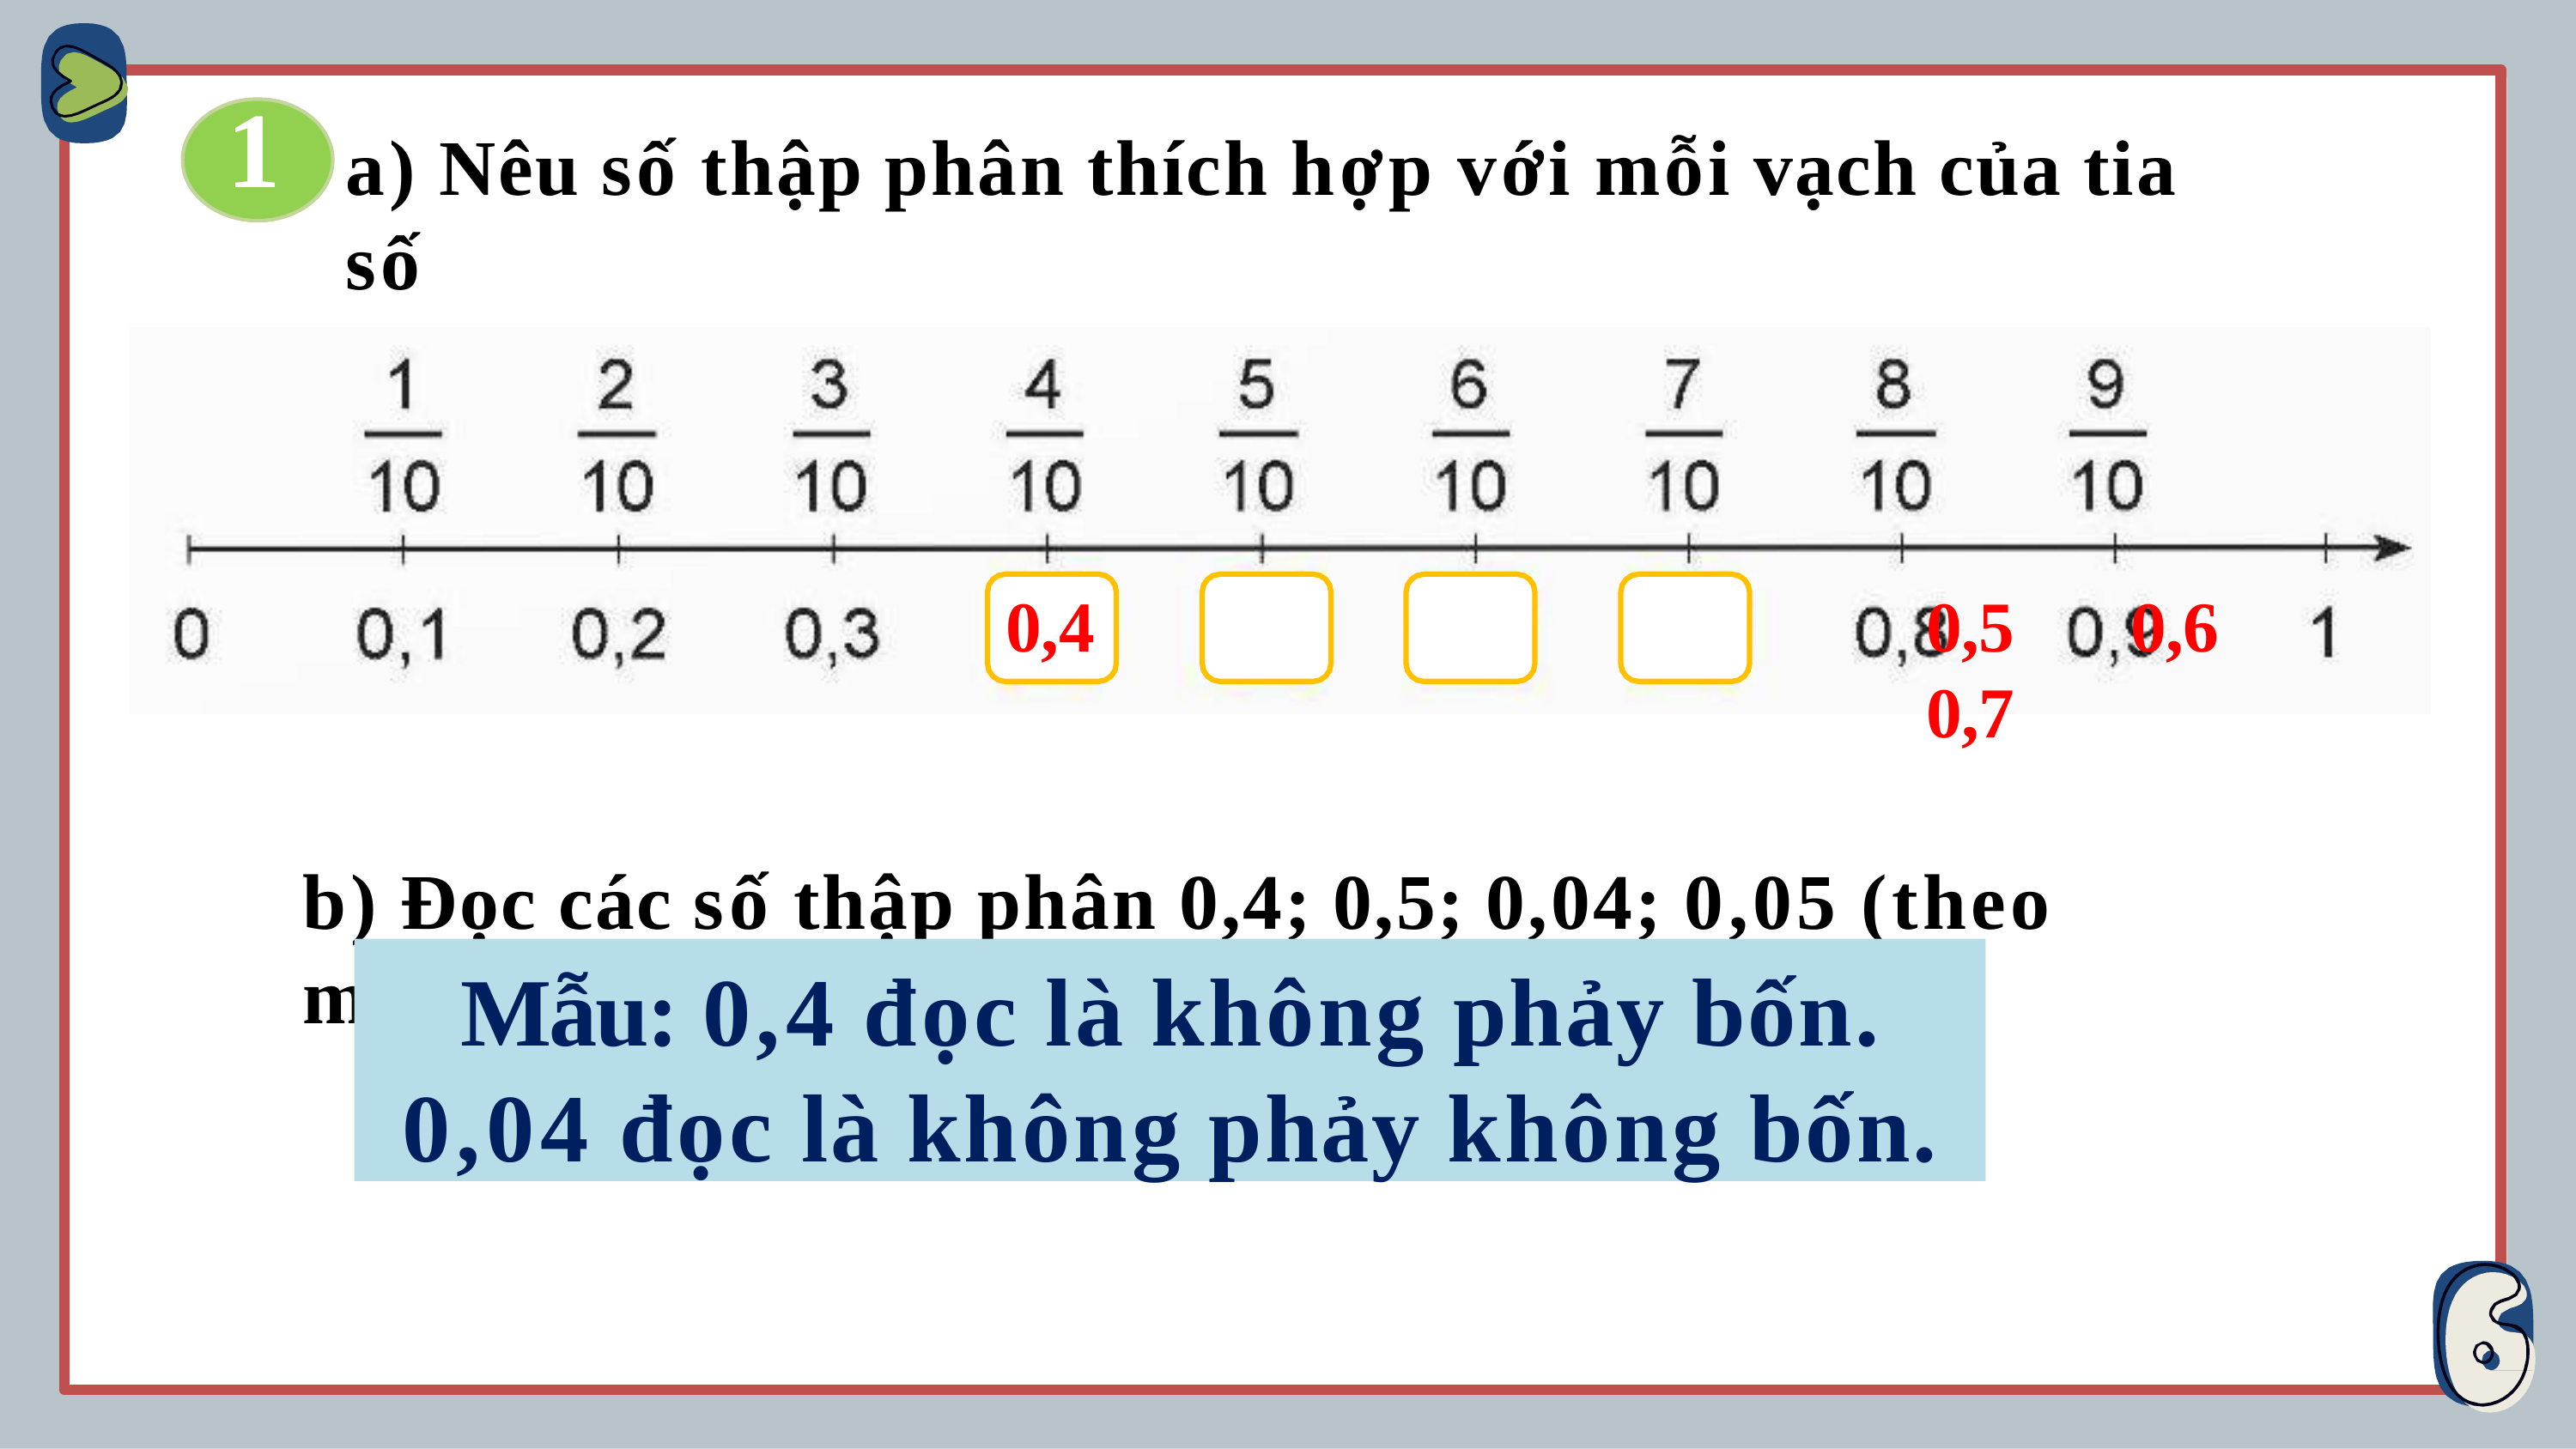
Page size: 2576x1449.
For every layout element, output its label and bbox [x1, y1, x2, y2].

text_box [40, 22, 2537, 1413]
text_box [128, 326, 2432, 714]
